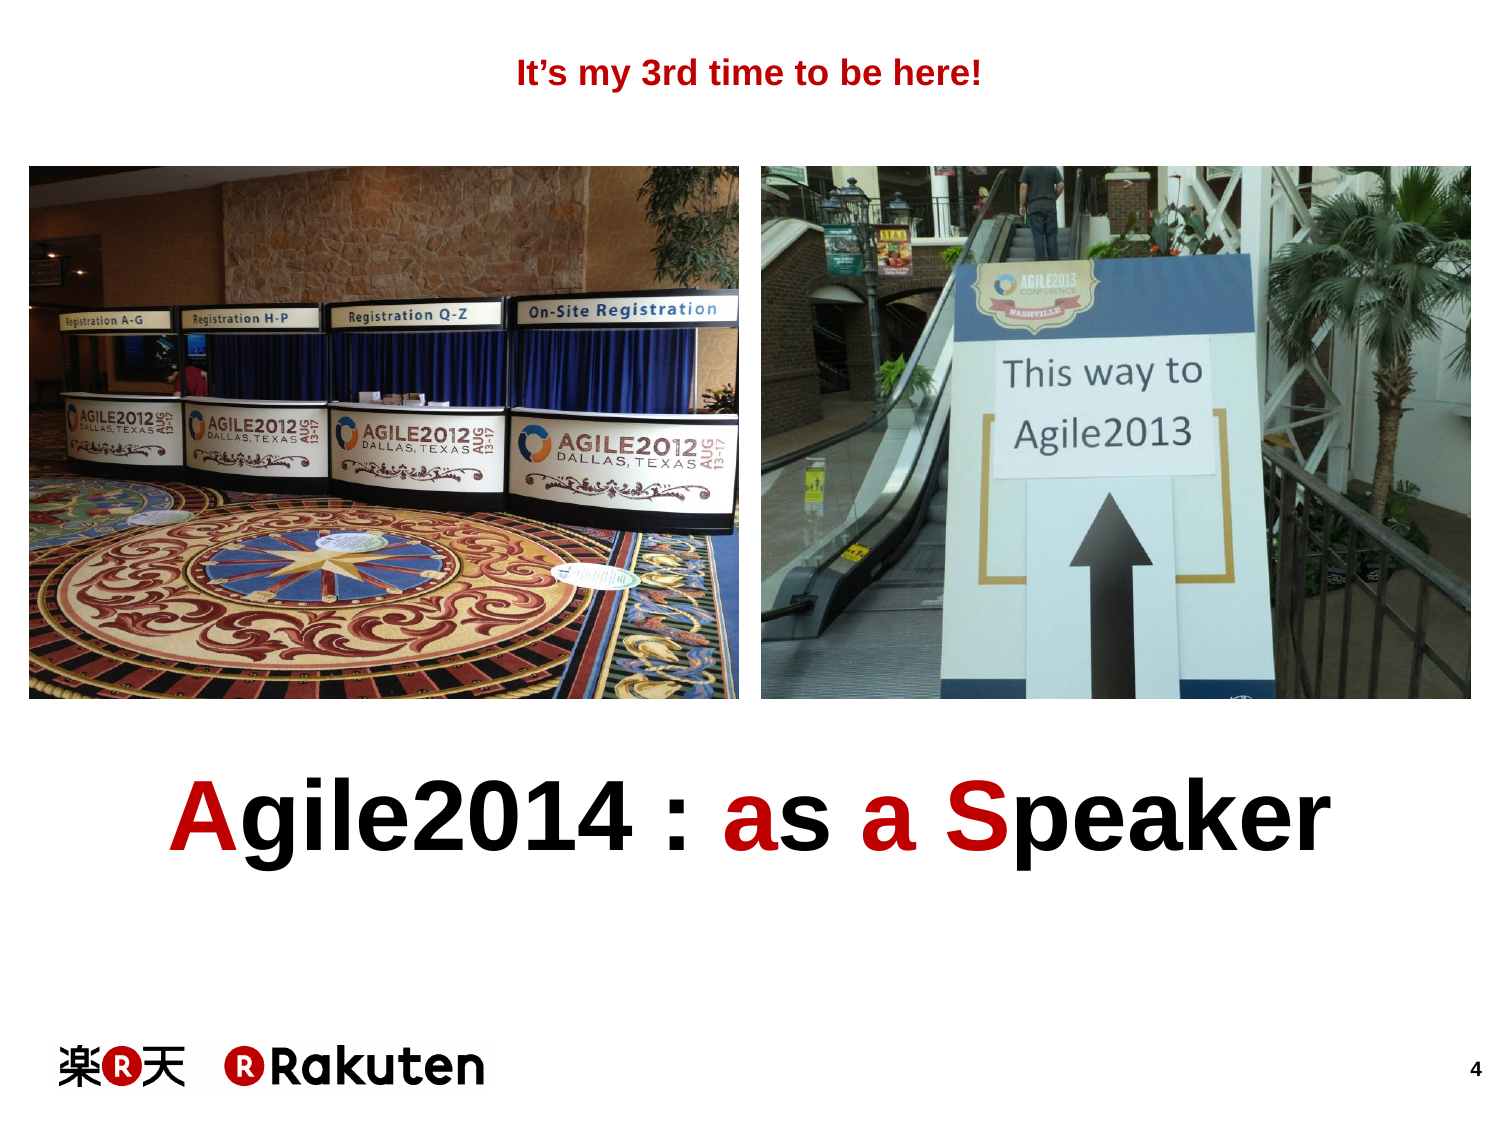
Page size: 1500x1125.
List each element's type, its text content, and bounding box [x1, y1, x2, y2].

picture [53, 1039, 491, 1093]
text_box Agile2014 : as a Speaker [58, 751, 1441, 870]
picture [761, 166, 1471, 699]
picture [29, 166, 739, 699]
title It’s my 3rd time to be here! [59, 41, 1441, 101]
